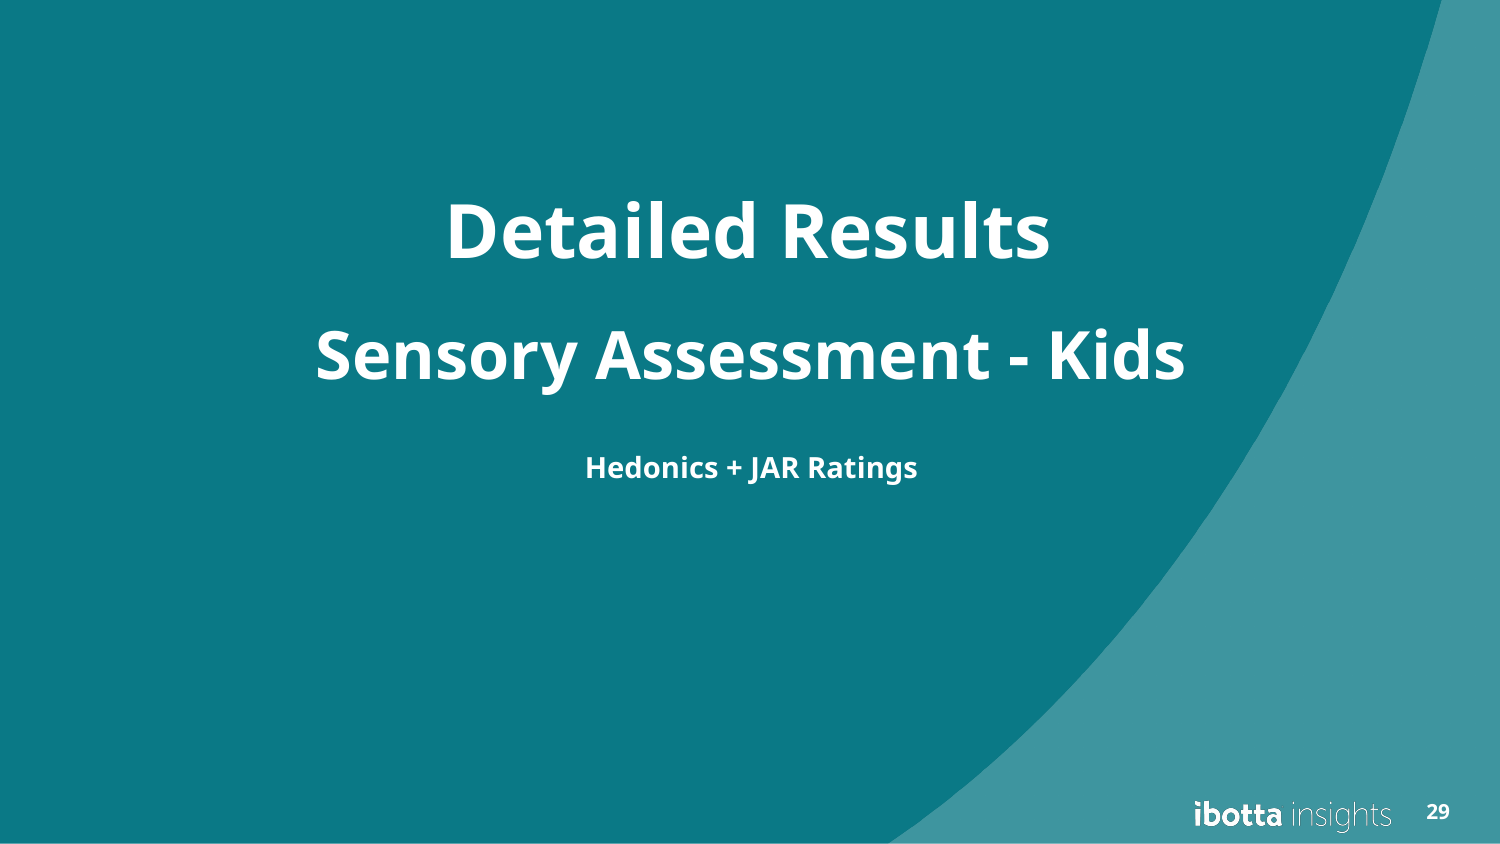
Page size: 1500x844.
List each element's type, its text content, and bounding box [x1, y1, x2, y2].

slide_number 29 [1402, 787, 1450, 838]
text_box Detailed Results [399, 176, 1099, 282]
picture [887, 0, 1500, 844]
title Sensory Assessment - Kids Hedonics + JAR Ratings [57, 320, 1446, 428]
